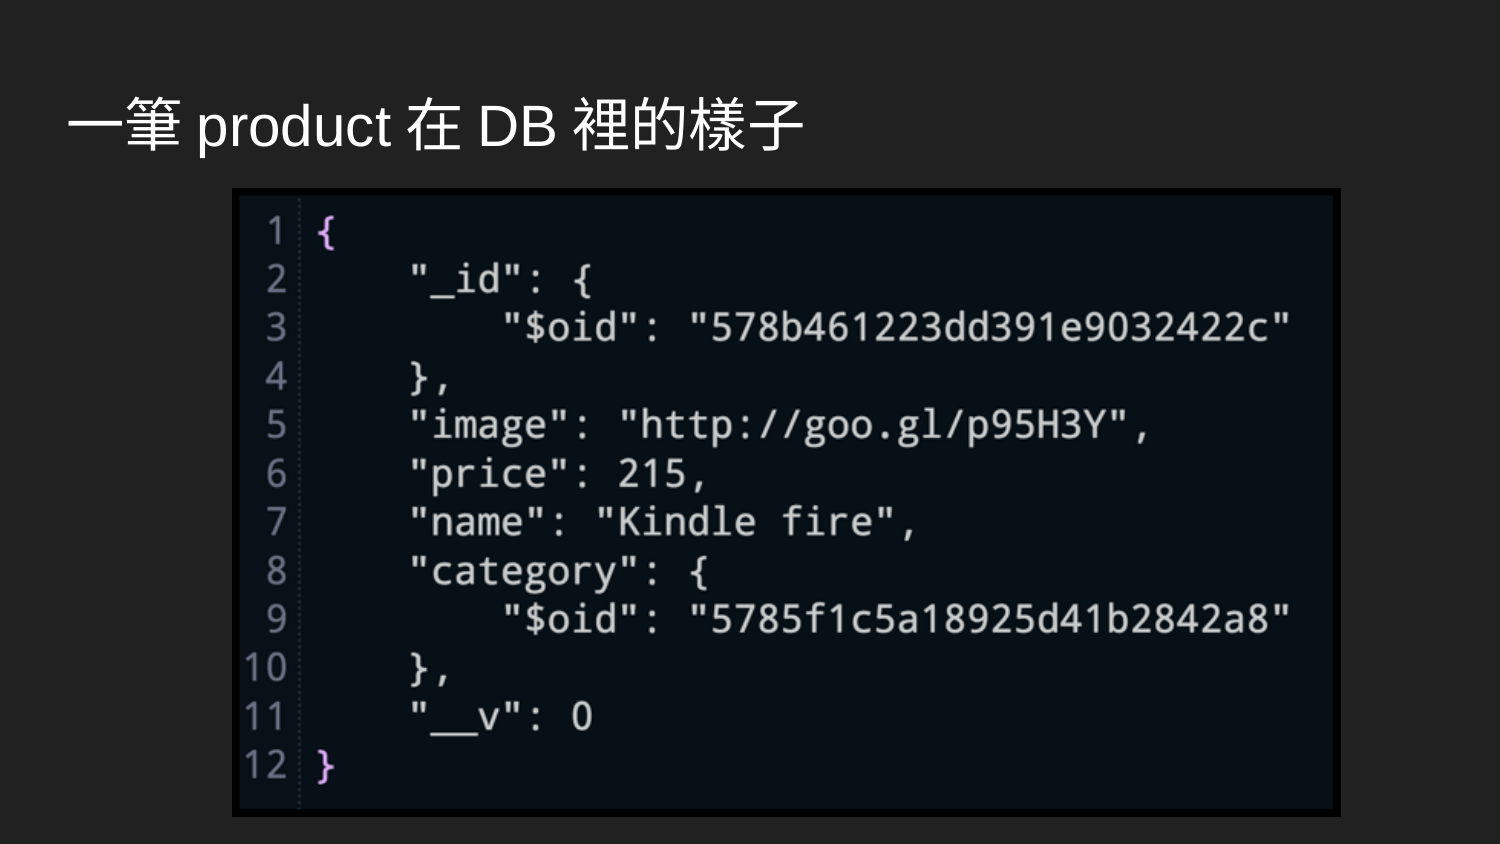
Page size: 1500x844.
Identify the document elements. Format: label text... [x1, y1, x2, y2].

picture [231, 188, 1341, 817]
title 一筆product在DB裡的樣子 [51, 72, 1449, 167]
